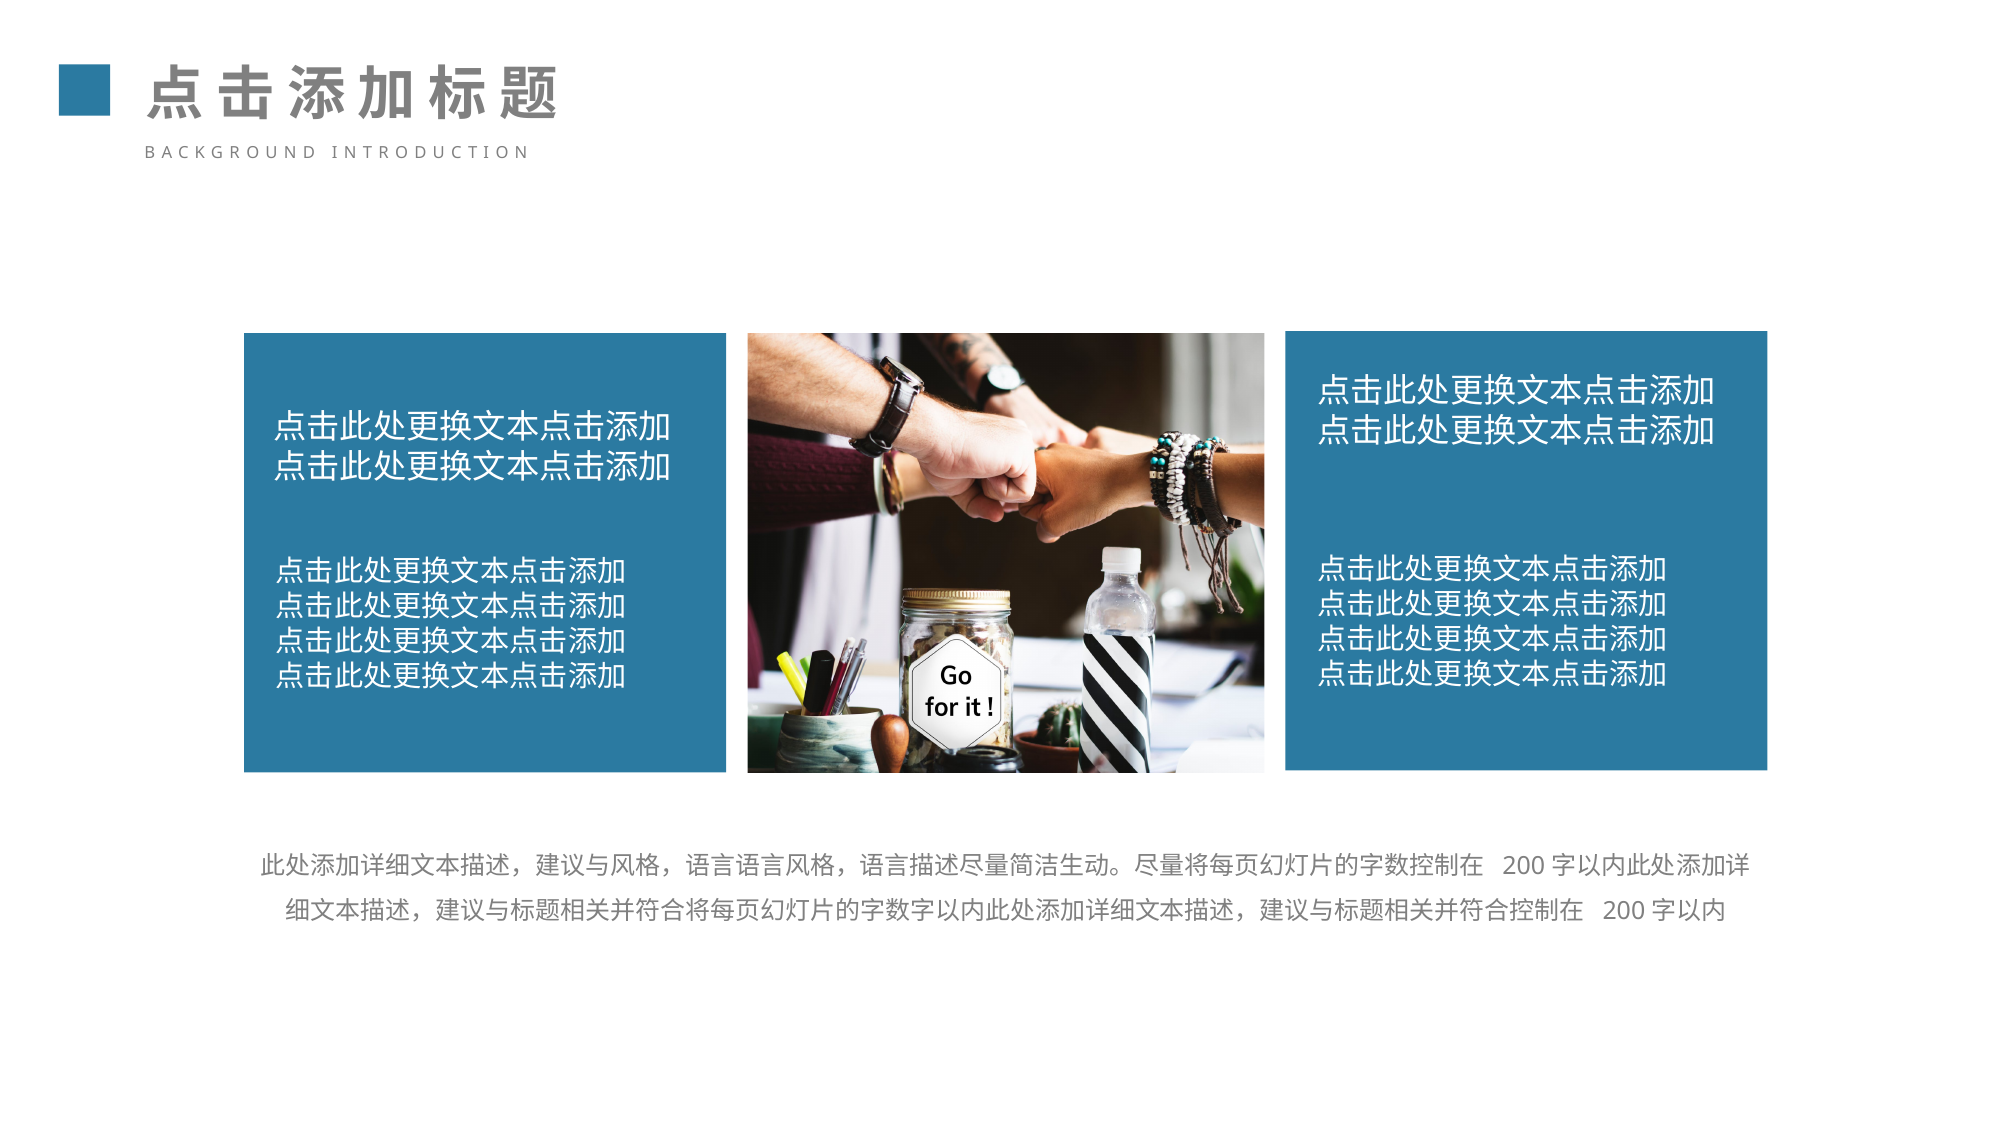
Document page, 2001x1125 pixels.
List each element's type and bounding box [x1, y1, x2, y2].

text_box [58, 42, 600, 178]
text_box [244, 331, 1785, 979]
